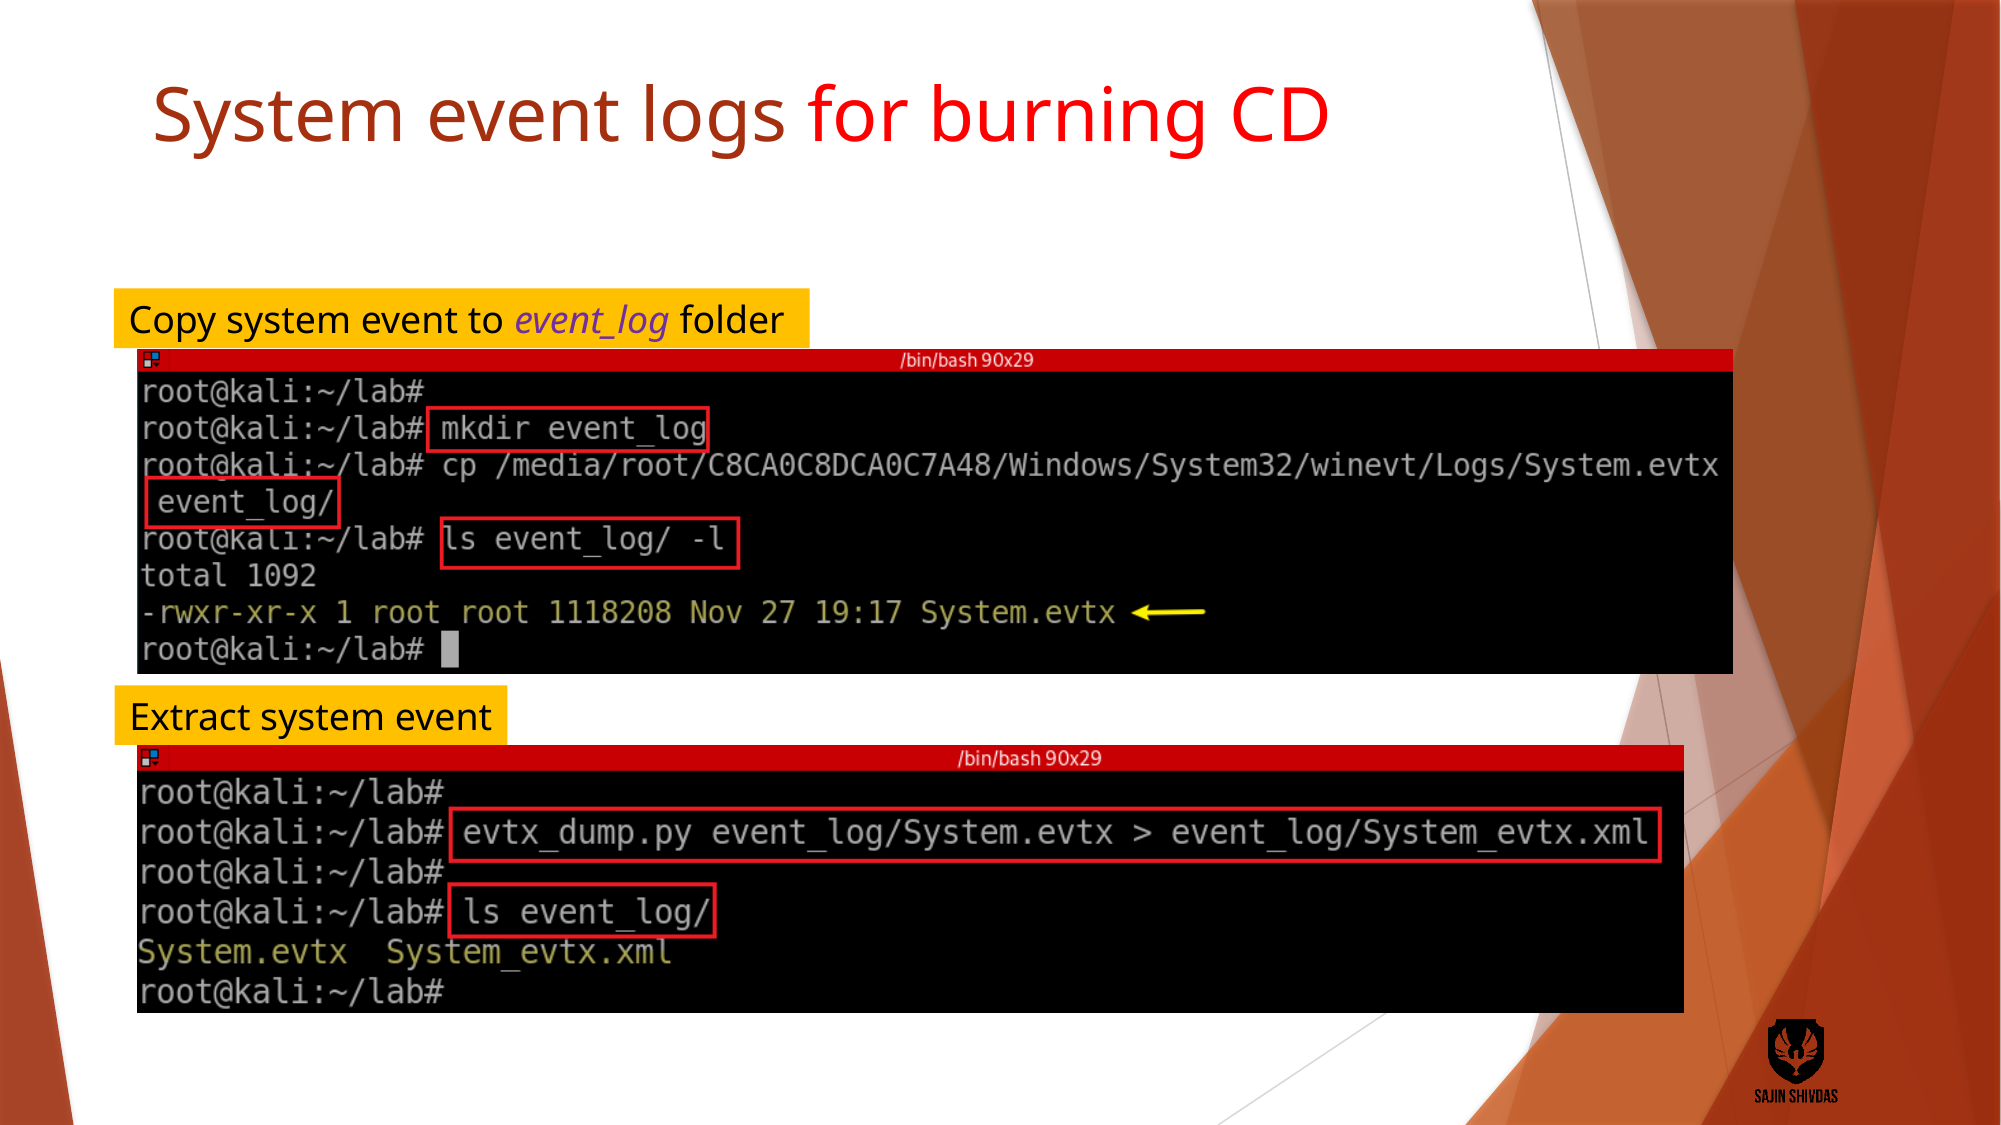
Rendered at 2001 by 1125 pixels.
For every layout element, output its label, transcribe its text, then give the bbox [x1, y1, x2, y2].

picture [1745, 1010, 1849, 1114]
text_box Extract system event [114, 685, 508, 745]
picture [136, 348, 1734, 675]
title System event logs for burning CD [137, 59, 1863, 277]
picture [136, 745, 1684, 1013]
text_box Copy system event to event_log folder [113, 288, 810, 349]
